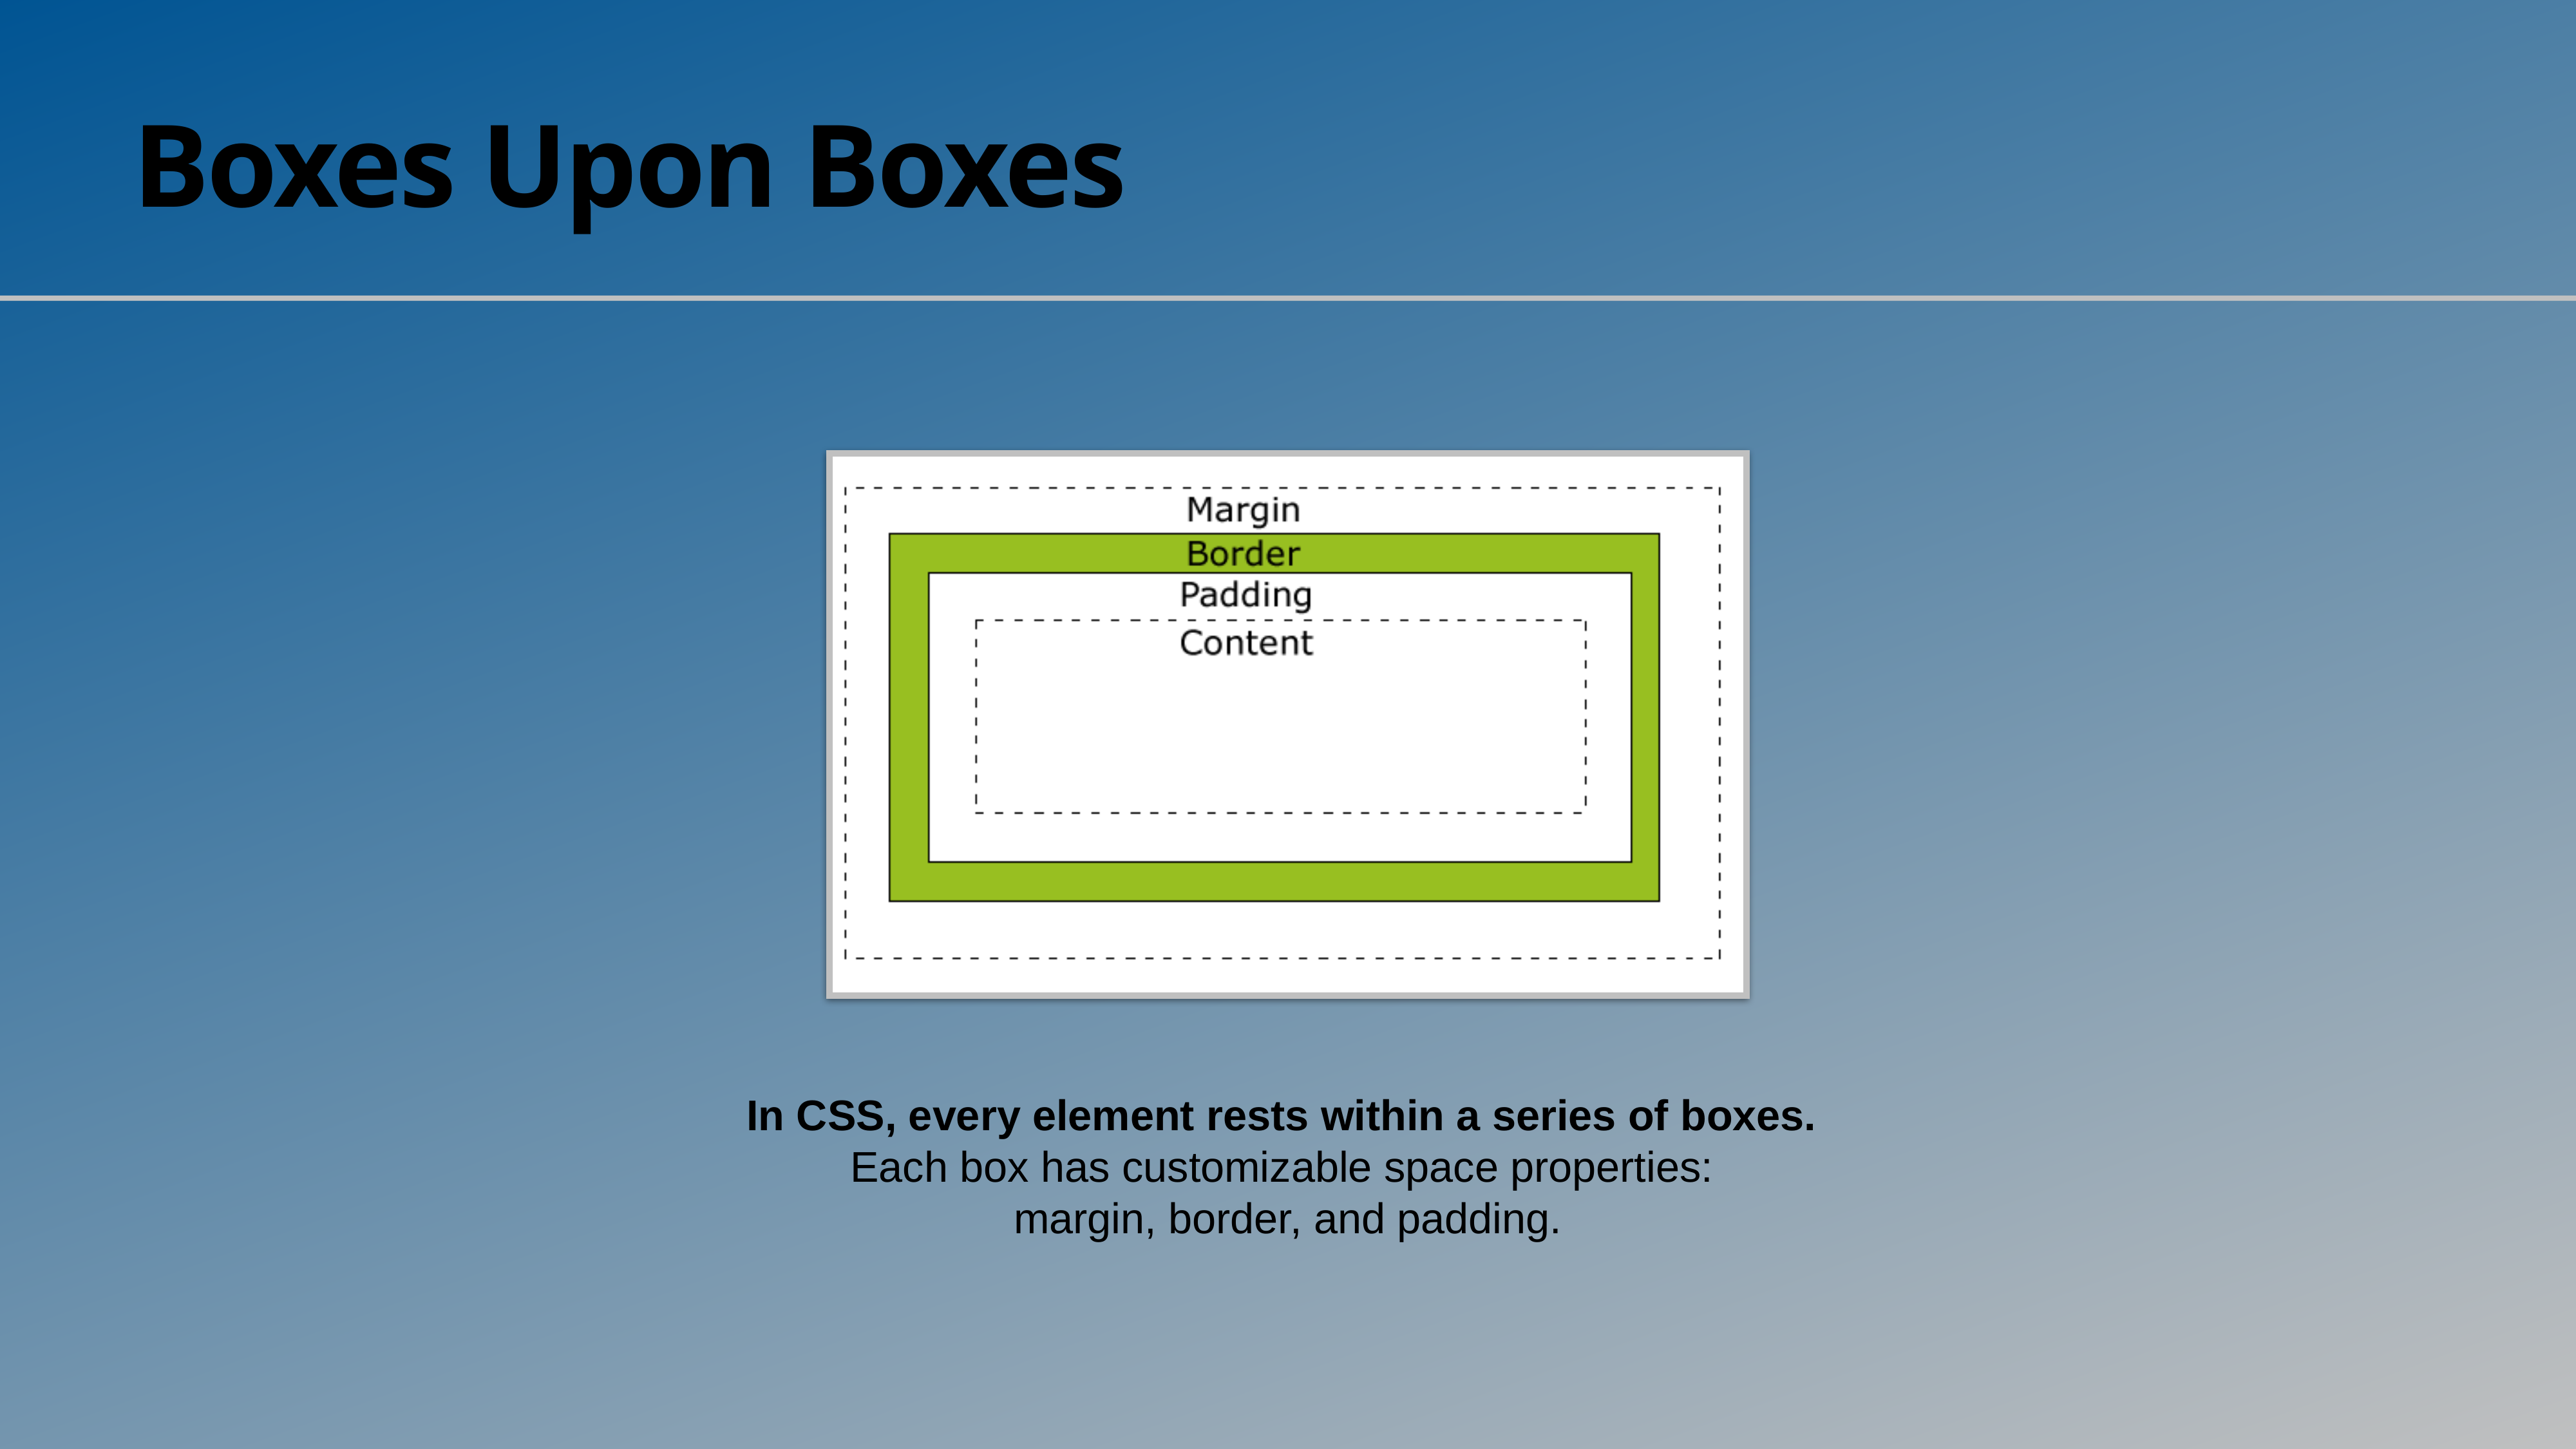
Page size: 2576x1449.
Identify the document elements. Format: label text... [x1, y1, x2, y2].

title Boxes Upon Boxes [127, 113, 2449, 266]
text_box In CSS, every element rests within a series of boxes. Each box has customizable space properties: margin, border, and padding. [623, 1083, 1953, 1247]
picture [832, 457, 1744, 992]
